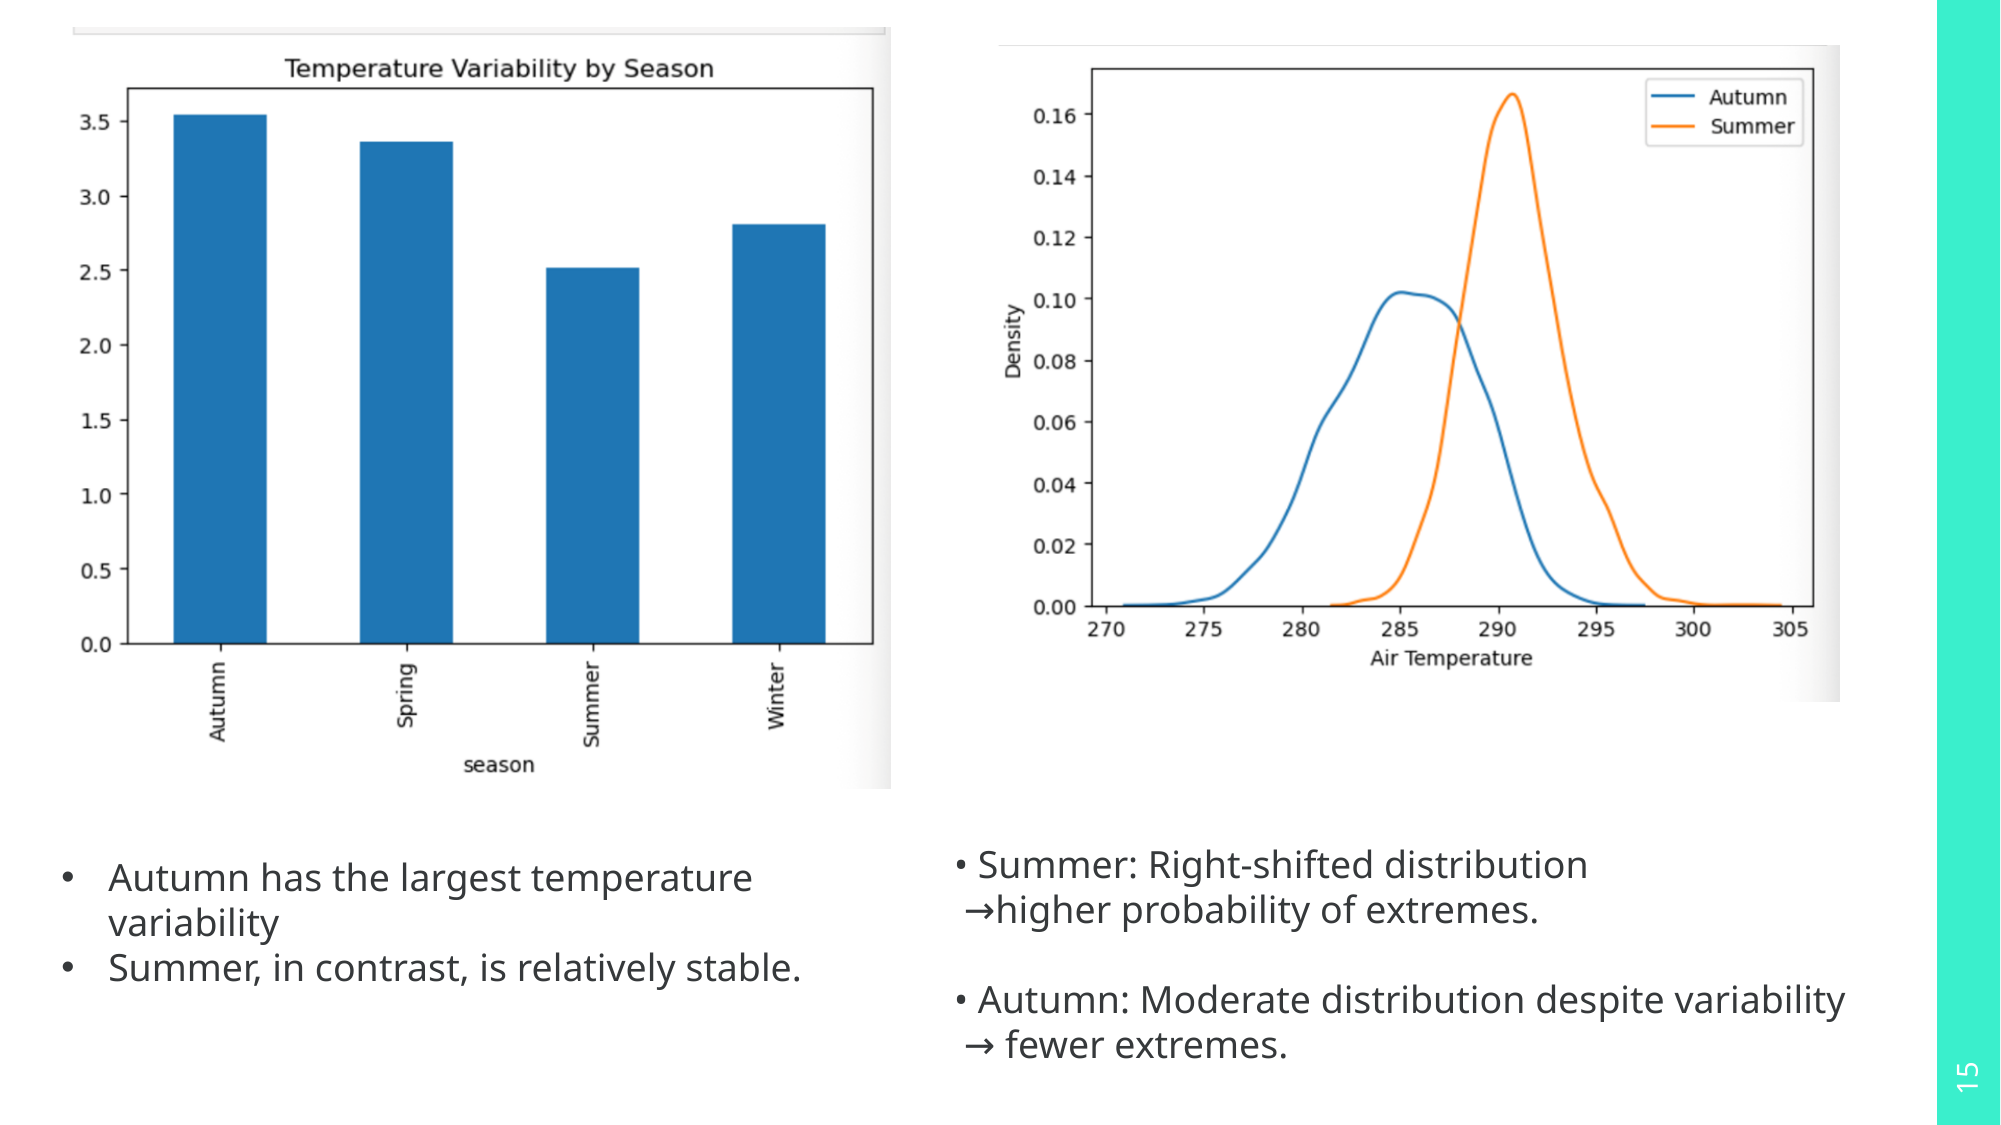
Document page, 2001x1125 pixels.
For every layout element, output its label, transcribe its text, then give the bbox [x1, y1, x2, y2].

picture [46, 27, 891, 789]
picture [973, 45, 1840, 702]
text_box Autumn has the largest temperature variability Summer, in contrast, is relatively stable. [46, 846, 891, 1032]
slide_number 15 [1937, 1064, 2000, 1125]
text_box • Summer: Right-shifted distribution →higher probability of extremes. • Autumn: Moderate distribution despite variability → fewer extremes. [939, 788, 2000, 1064]
